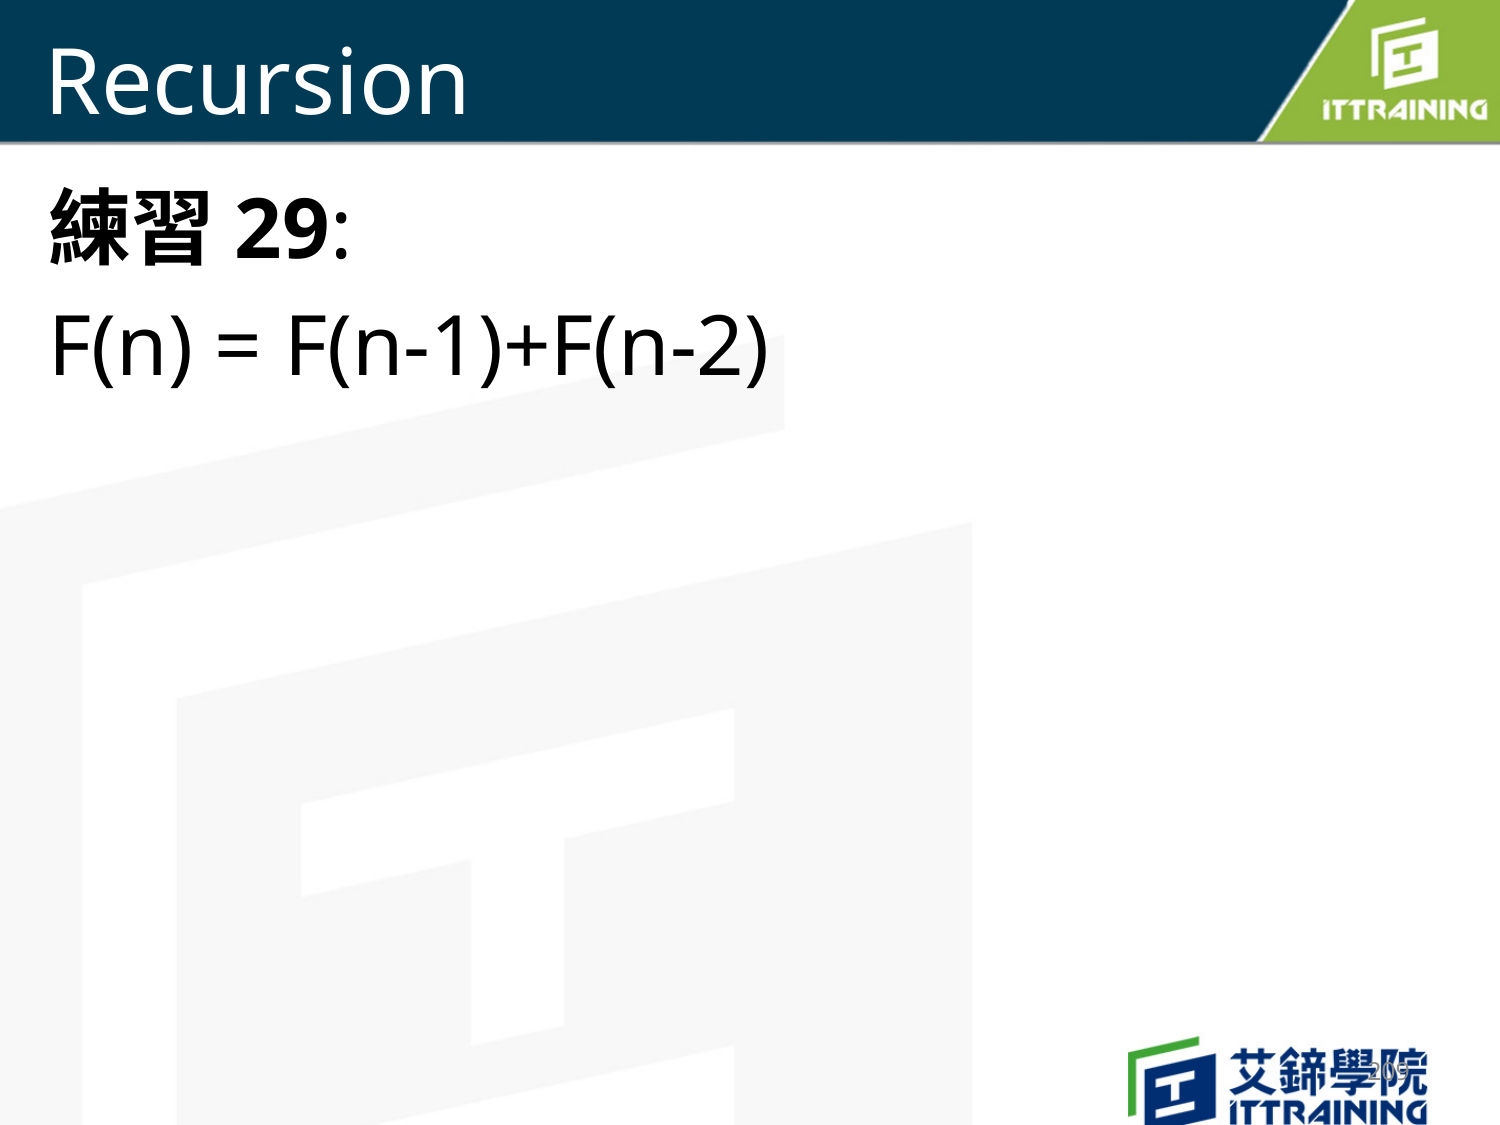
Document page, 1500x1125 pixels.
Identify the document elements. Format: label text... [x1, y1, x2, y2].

picture [0, 0, 1500, 1125]
title Recursion [29, 0, 1380, 172]
list 練習29: F(n) = F(n-1)+F(n-2) [33, 168, 1418, 911]
slide_number 209 [1074, 1042, 1425, 1103]
